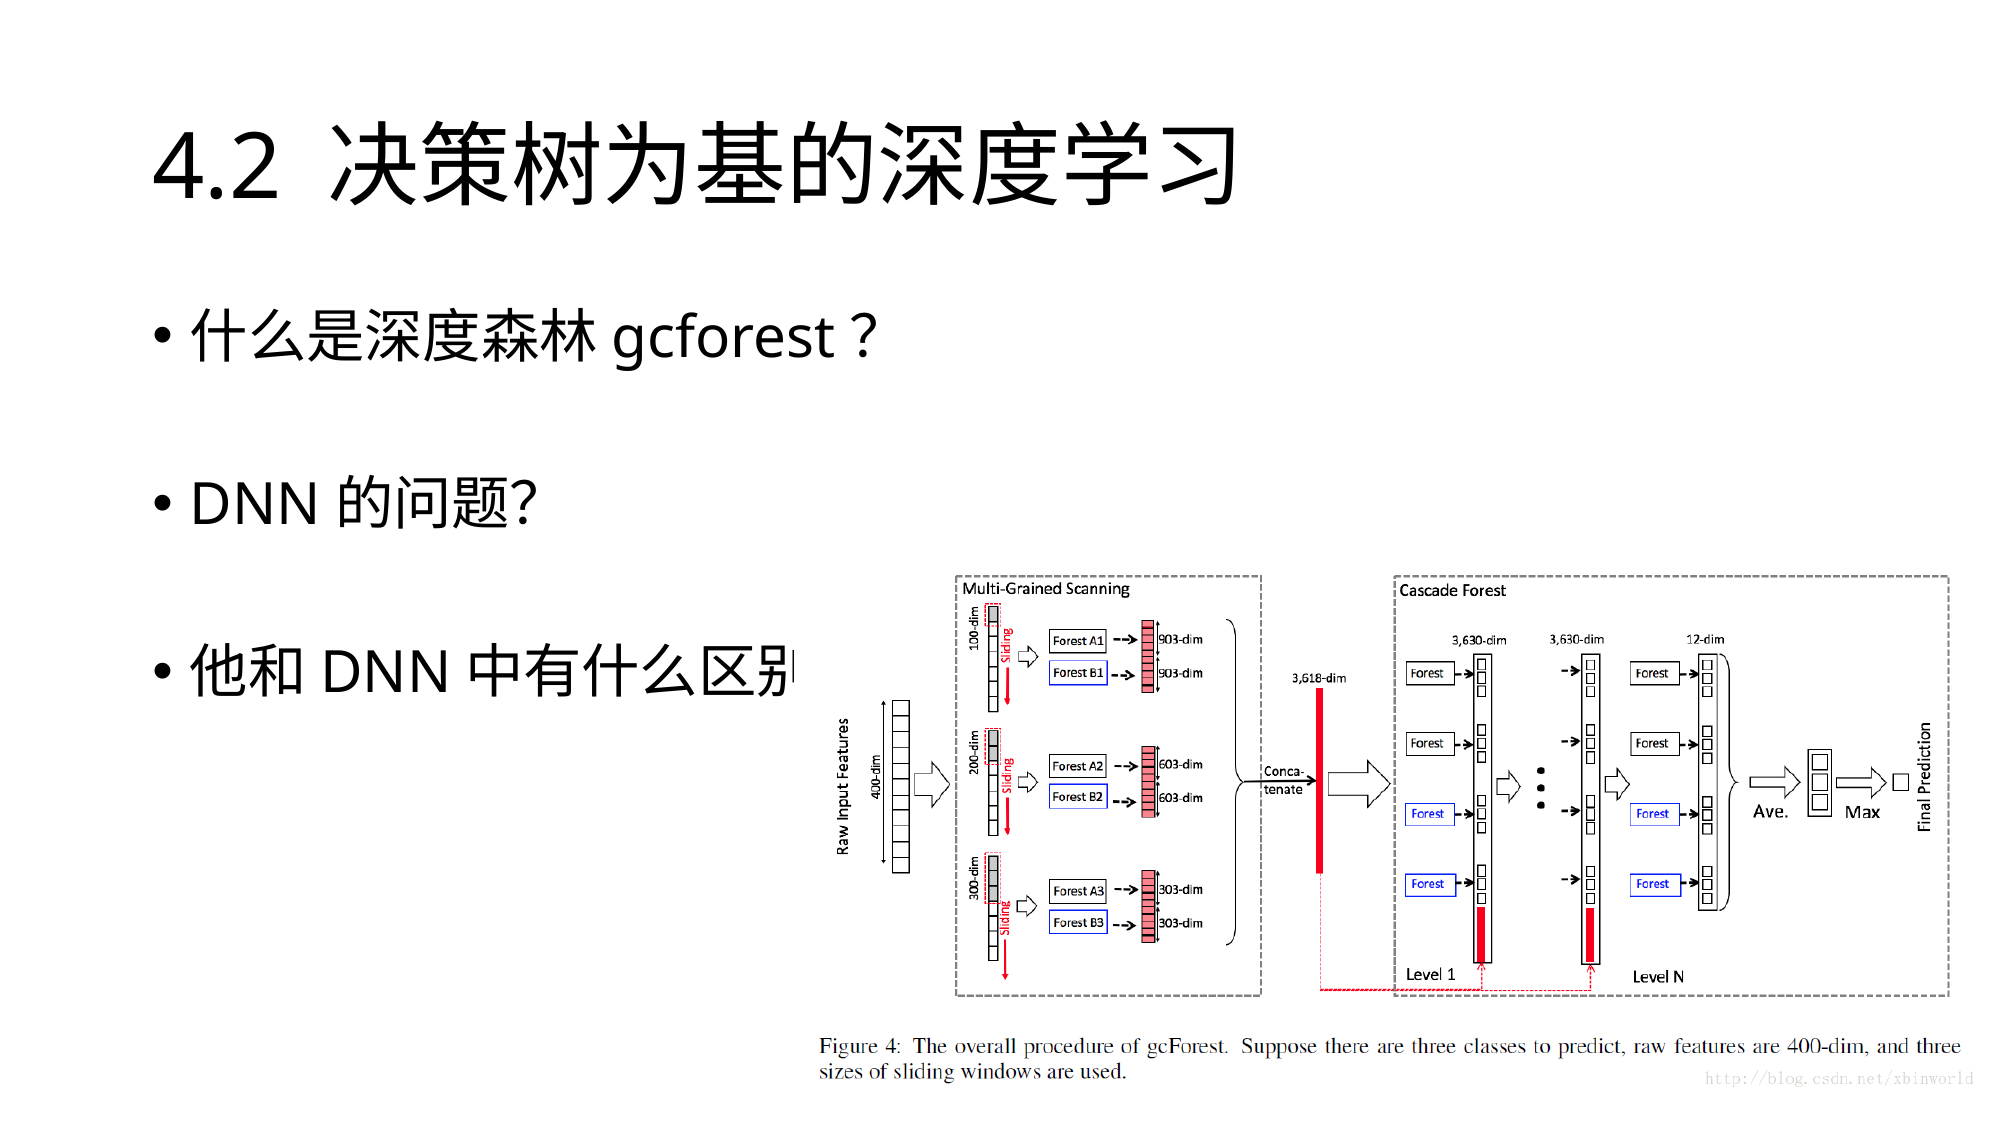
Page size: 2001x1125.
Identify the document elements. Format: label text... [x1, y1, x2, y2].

picture [794, 556, 1984, 1096]
title 4.2 决策树为基的深度学习 [137, 59, 1863, 278]
list 什么是深度森林gcforest？ DNN的问题？ 他和DNN中有什么区别？ [137, 299, 1863, 1014]
